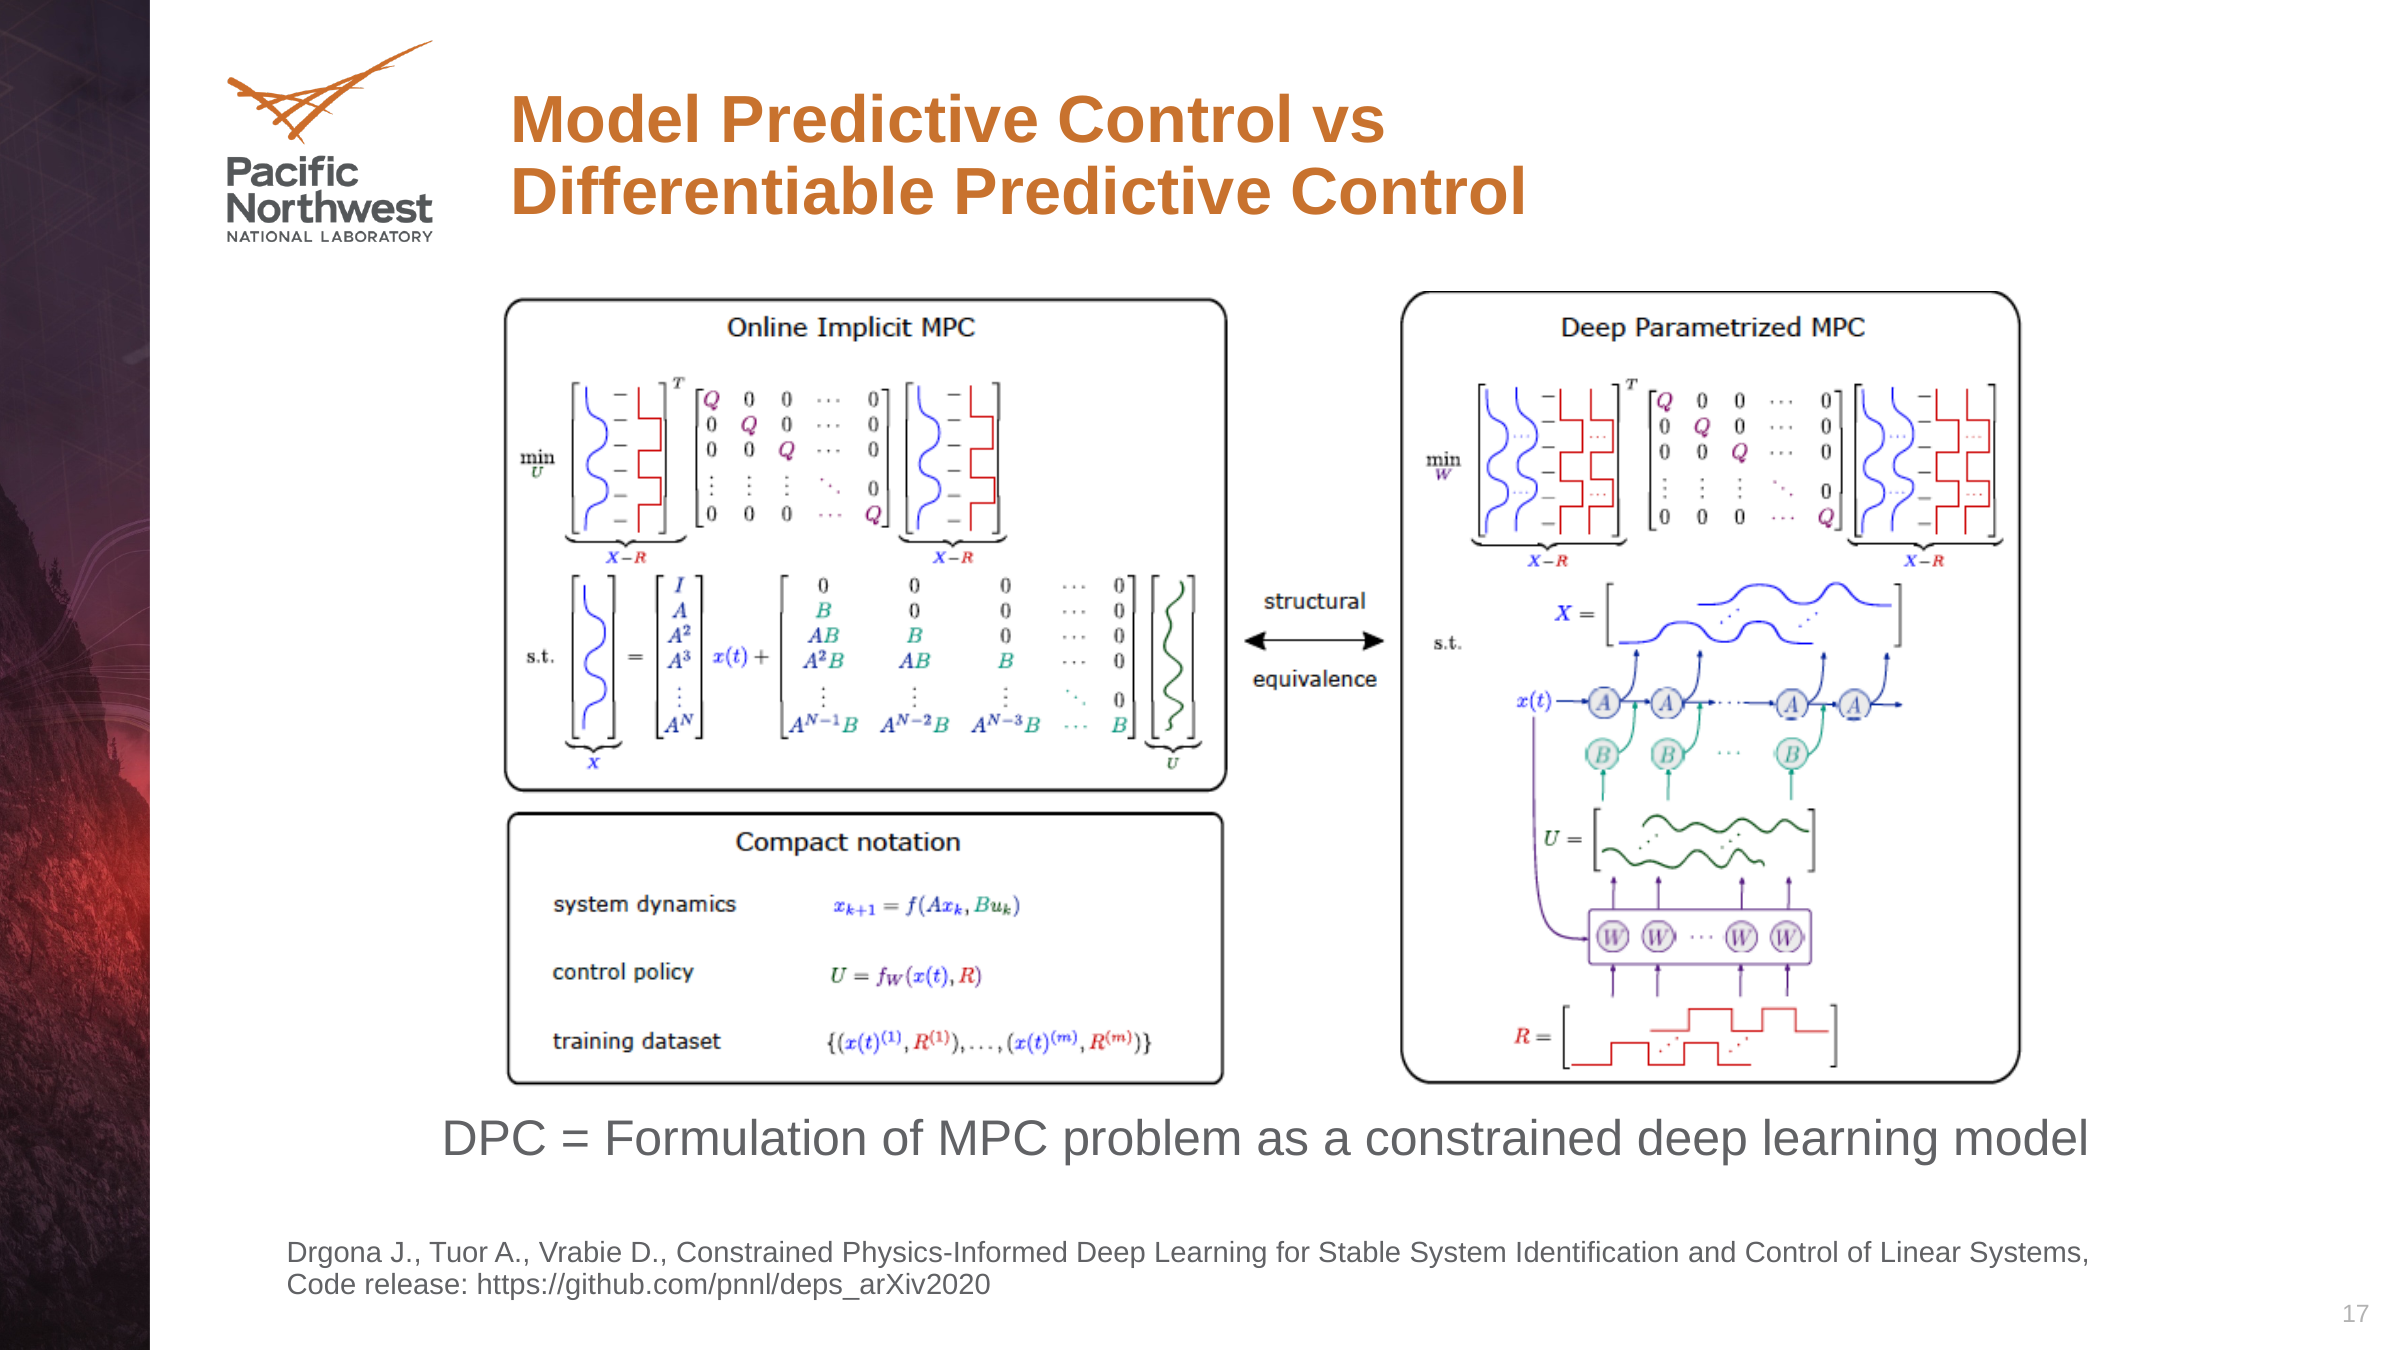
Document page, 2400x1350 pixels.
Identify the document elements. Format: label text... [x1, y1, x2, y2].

slide_number 17 [2295, 1308, 2370, 1350]
text_box DPC = Formulation of MPC problem as a constrained deep learning model [403, 1104, 2129, 1167]
picture [225, 38, 435, 244]
title Model Predictive Control vs Differentiable Predictive Control [510, 44, 2400, 237]
text_box Drgona J., Tuor A., Vrabie D., Constrained Physics-Informed Deep Learning for Stable System Identification and Control of Linear Systems, Code release: https://github.com/pnnl/deps_arXiv2020 [271, 1230, 2370, 1308]
picture [479, 291, 2053, 1105]
picture [0, 0, 149, 1350]
